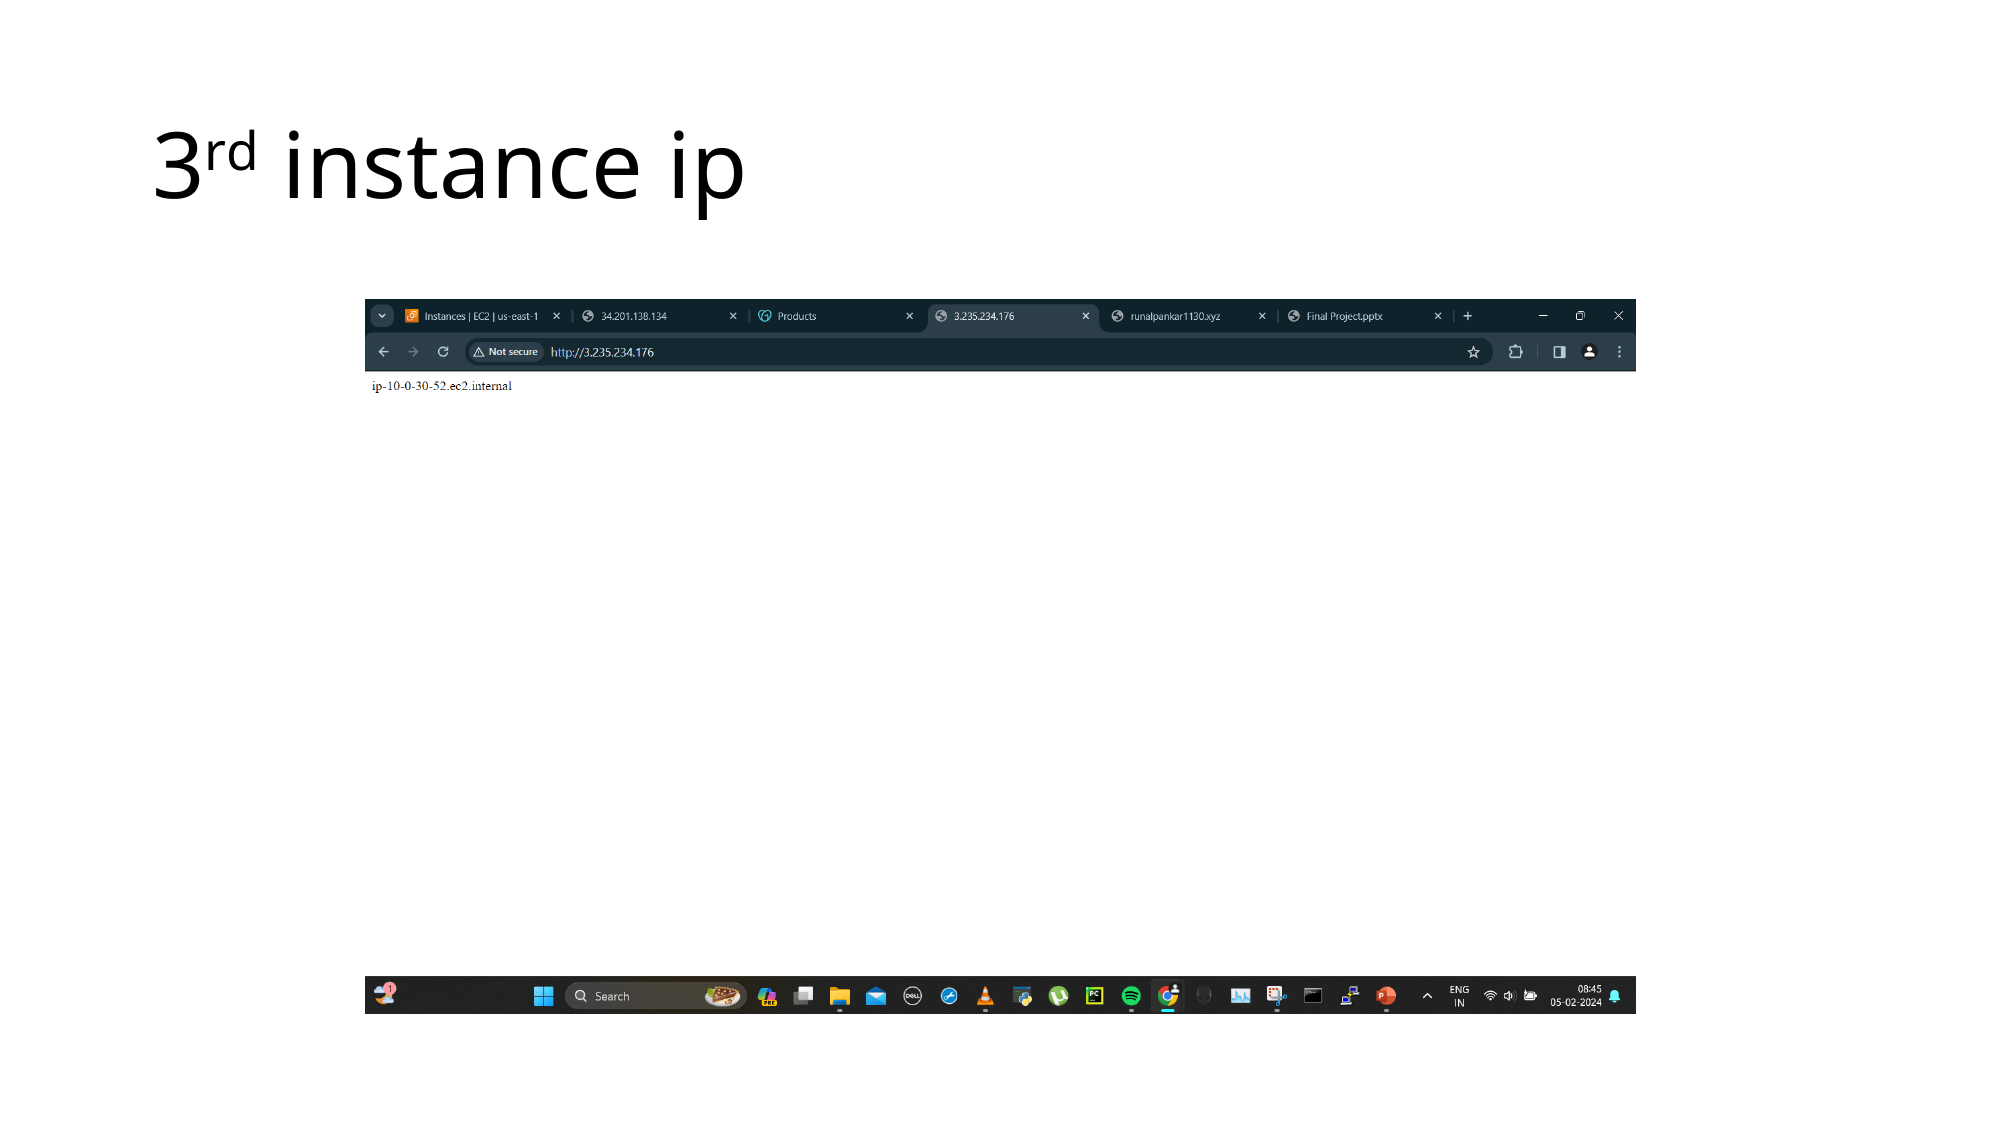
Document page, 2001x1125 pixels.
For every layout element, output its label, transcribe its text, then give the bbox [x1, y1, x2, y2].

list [364, 299, 1635, 1014]
title 3rd instance ip [137, 59, 1863, 278]
